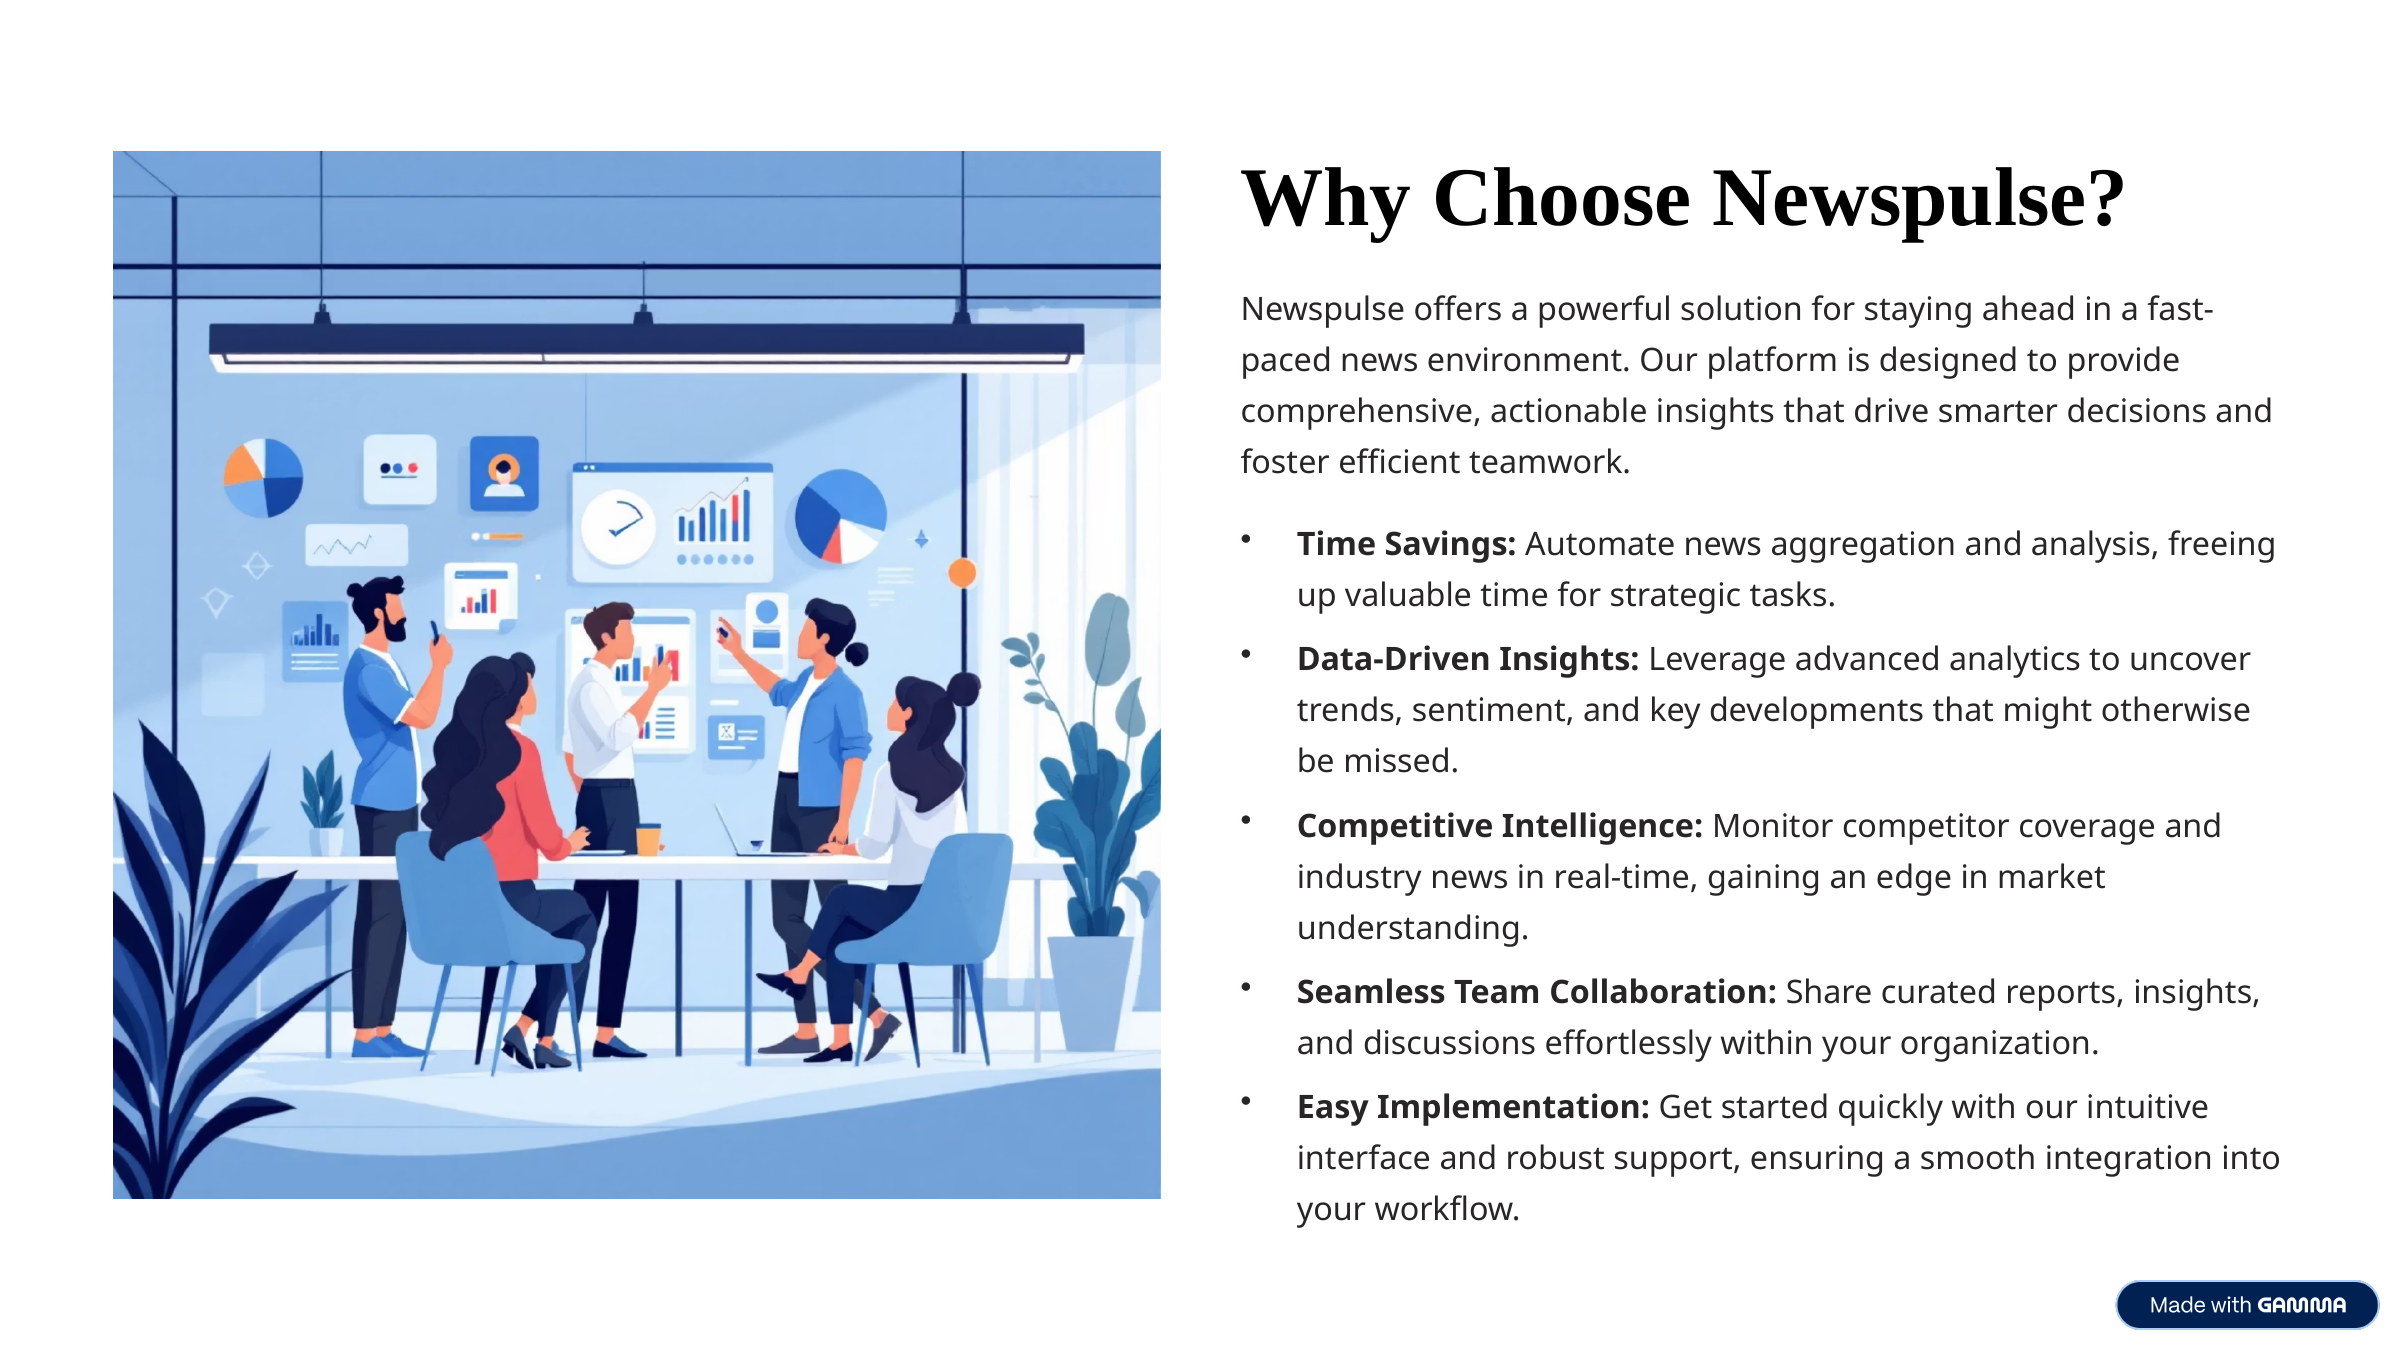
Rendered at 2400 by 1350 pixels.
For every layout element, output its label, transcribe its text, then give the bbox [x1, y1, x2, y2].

text_box Time Savings: Automate news aggregation and analysis, freeing up valuable time for strategic tasks. [1240, 511, 2289, 615]
text_box Easy Implementation: Get started quickly with our intuitive interface and robust support, ensuring a smooth integration into your workflow. [1240, 1073, 2289, 1229]
picture [2106, 1271, 2389, 1339]
picture [113, 151, 1161, 1199]
text_box Competitive Intelligence: Monitor competitor coverage and industry news in real-time, gaining an edge in market understanding. [1240, 792, 2289, 948]
text_box Why Choose Newspulse? [1240, 142, 2247, 243]
text_box Data-Driven Insights: Leverage advanced analytics to uncover trends, sentiment, and key developments that might otherwise be missed. [1240, 626, 2289, 782]
text_box Seamless Team Collaboration: Share curated reports, insights, and discussions effortlessly within your organization. [1240, 958, 2289, 1063]
text_box Newspulse offers a powerful solution for staying ahead in a fast-paced news environment. Our platform is designed to provide comprehensive, actionable insights that drive smarter decisions and foster efficient teamwork. [1240, 275, 2289, 483]
